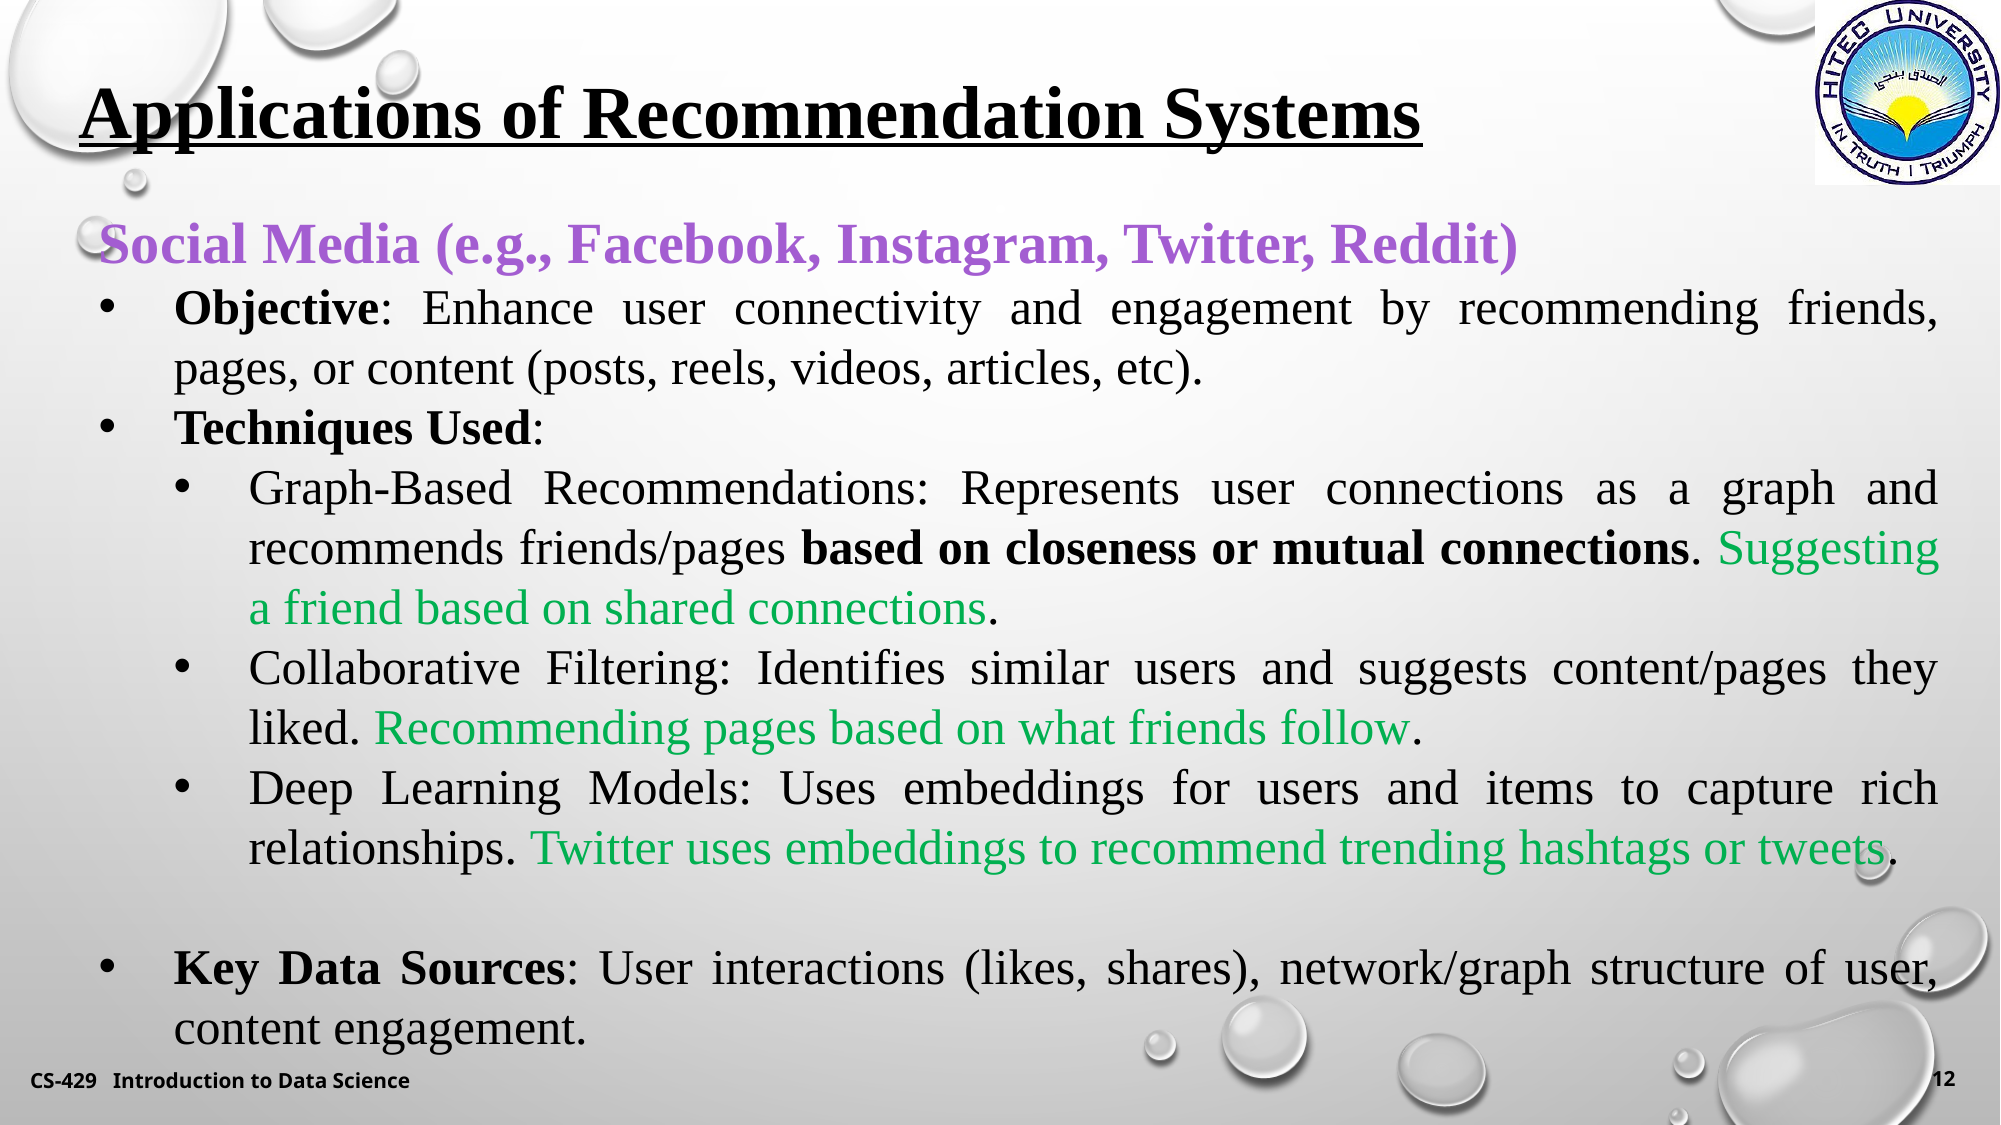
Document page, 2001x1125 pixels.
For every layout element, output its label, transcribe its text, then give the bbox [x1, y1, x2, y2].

slide_number 12 [1845, 1050, 1971, 1110]
footer CS-429 Introduction to Data Science [15, 1050, 1110, 1110]
text_box Applications of Recommendation Systems [64, 56, 1809, 162]
text_box Social Media (e.g., Facebook, Instagram, Twitter, Reddit) Objective: Enhance user connectivity and engagement by recommending friends, pages, or content (posts, reels, videos, articles, etc). Techniques Used: Graph-Based Recommendations: Represents user connections as a graph and recommends friends/pages based on closeness or mutual connections. Suggesting a friend based on shared connections. Collaborative Filtering: Identifies similar users and suggests content/pages they liked. Recommending pages based on what friends follow. Deep Learning Models: Uses embeddings for users and items to capture rich relationships. Twitter uses embeddings to recommend trending hashtags or tweets. Key Data Sources: User interactions (likes, shares), network/graph structure of user, content engagement. [83, 197, 1955, 1063]
picture [0, 0, 2000, 1125]
